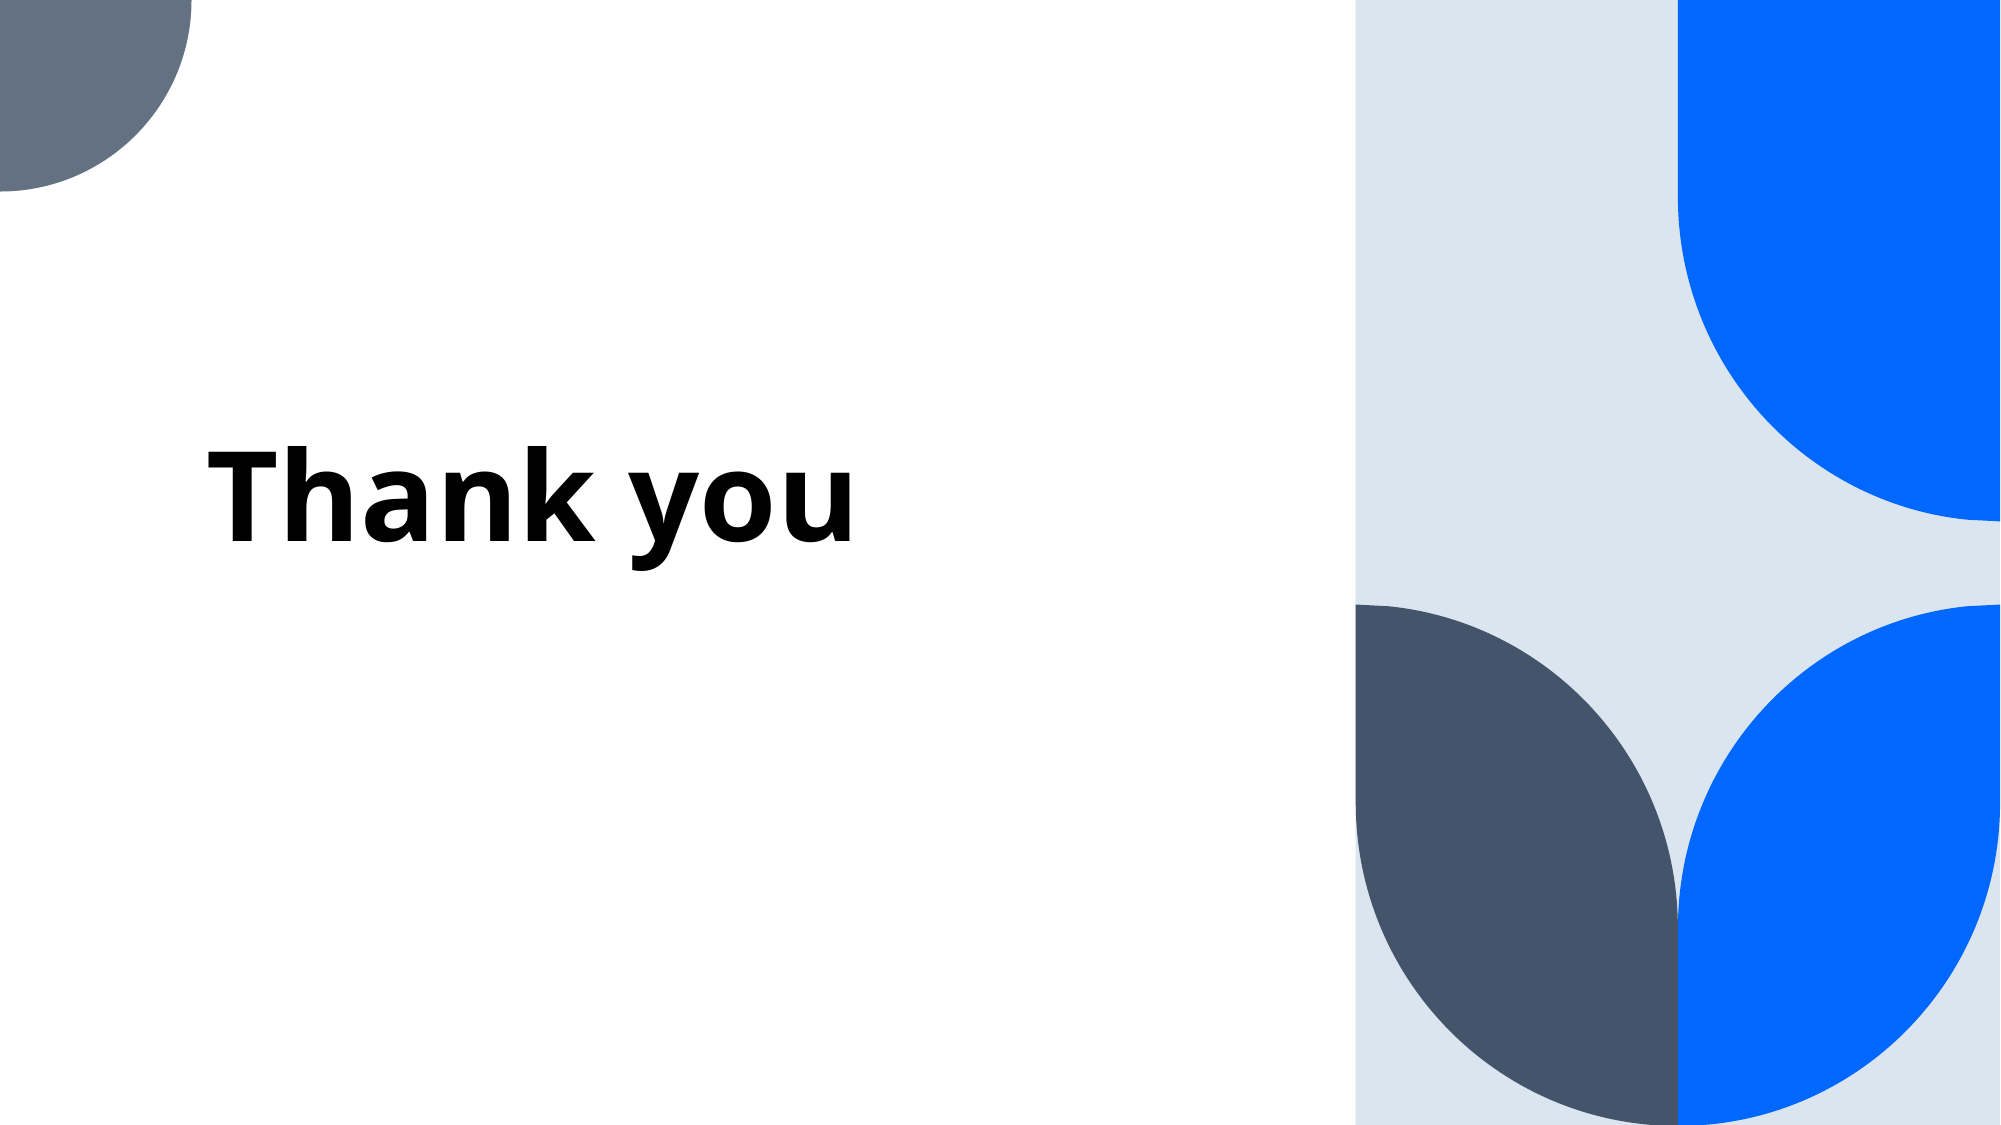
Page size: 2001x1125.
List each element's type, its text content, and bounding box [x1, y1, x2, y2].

title Thank you [191, 184, 1212, 576]
